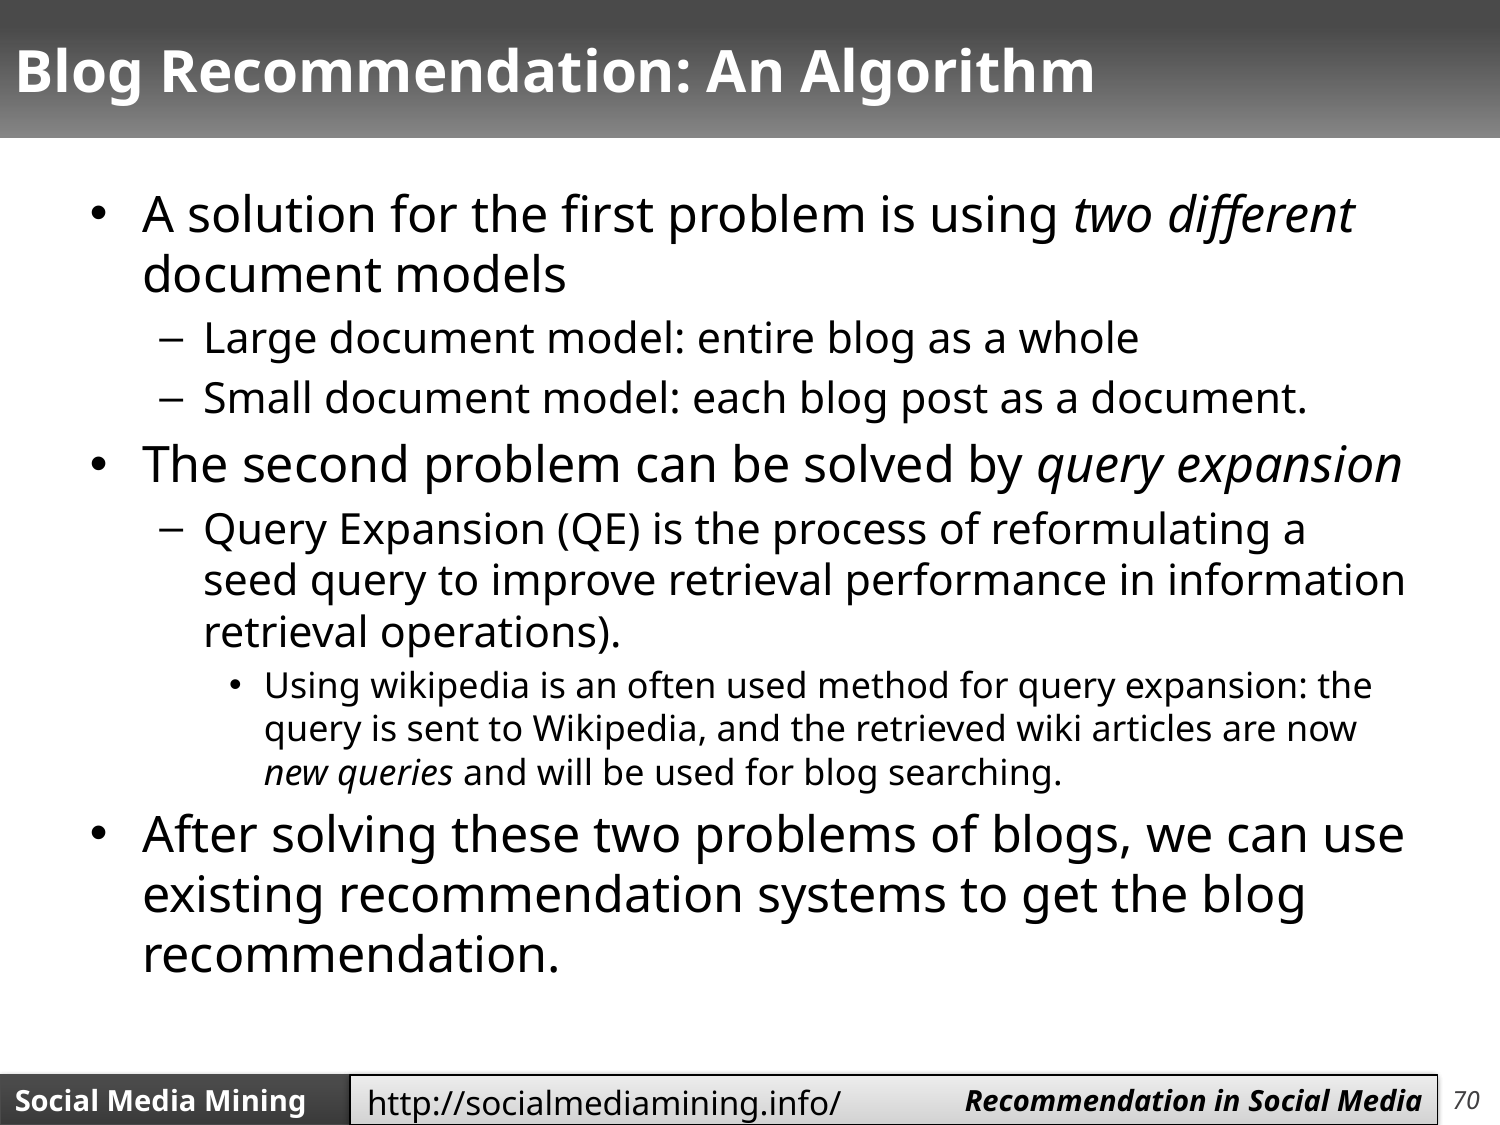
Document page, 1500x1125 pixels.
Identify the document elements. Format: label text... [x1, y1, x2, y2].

title Blog Recommendation: An Algorithm [0, 0, 1500, 138]
list A solution for the first problem is using two different document models Large document model: entire blog as a whole Small document model: each blog post as a document. The second problem can be solved by query expansion Query Expansion (QE) is the process of reformulating a seed query to improve retrieval performance in information retrieval operations). Using wikipedia is an often used method for query expansion: the query is sent to Wikipedia, and the retrieved wiki articles are now new queries and will be used for blog searching. After solving these two problems of blogs, we can use existing recommendation systems to get the blog recommendation. [75, 174, 1425, 1048]
